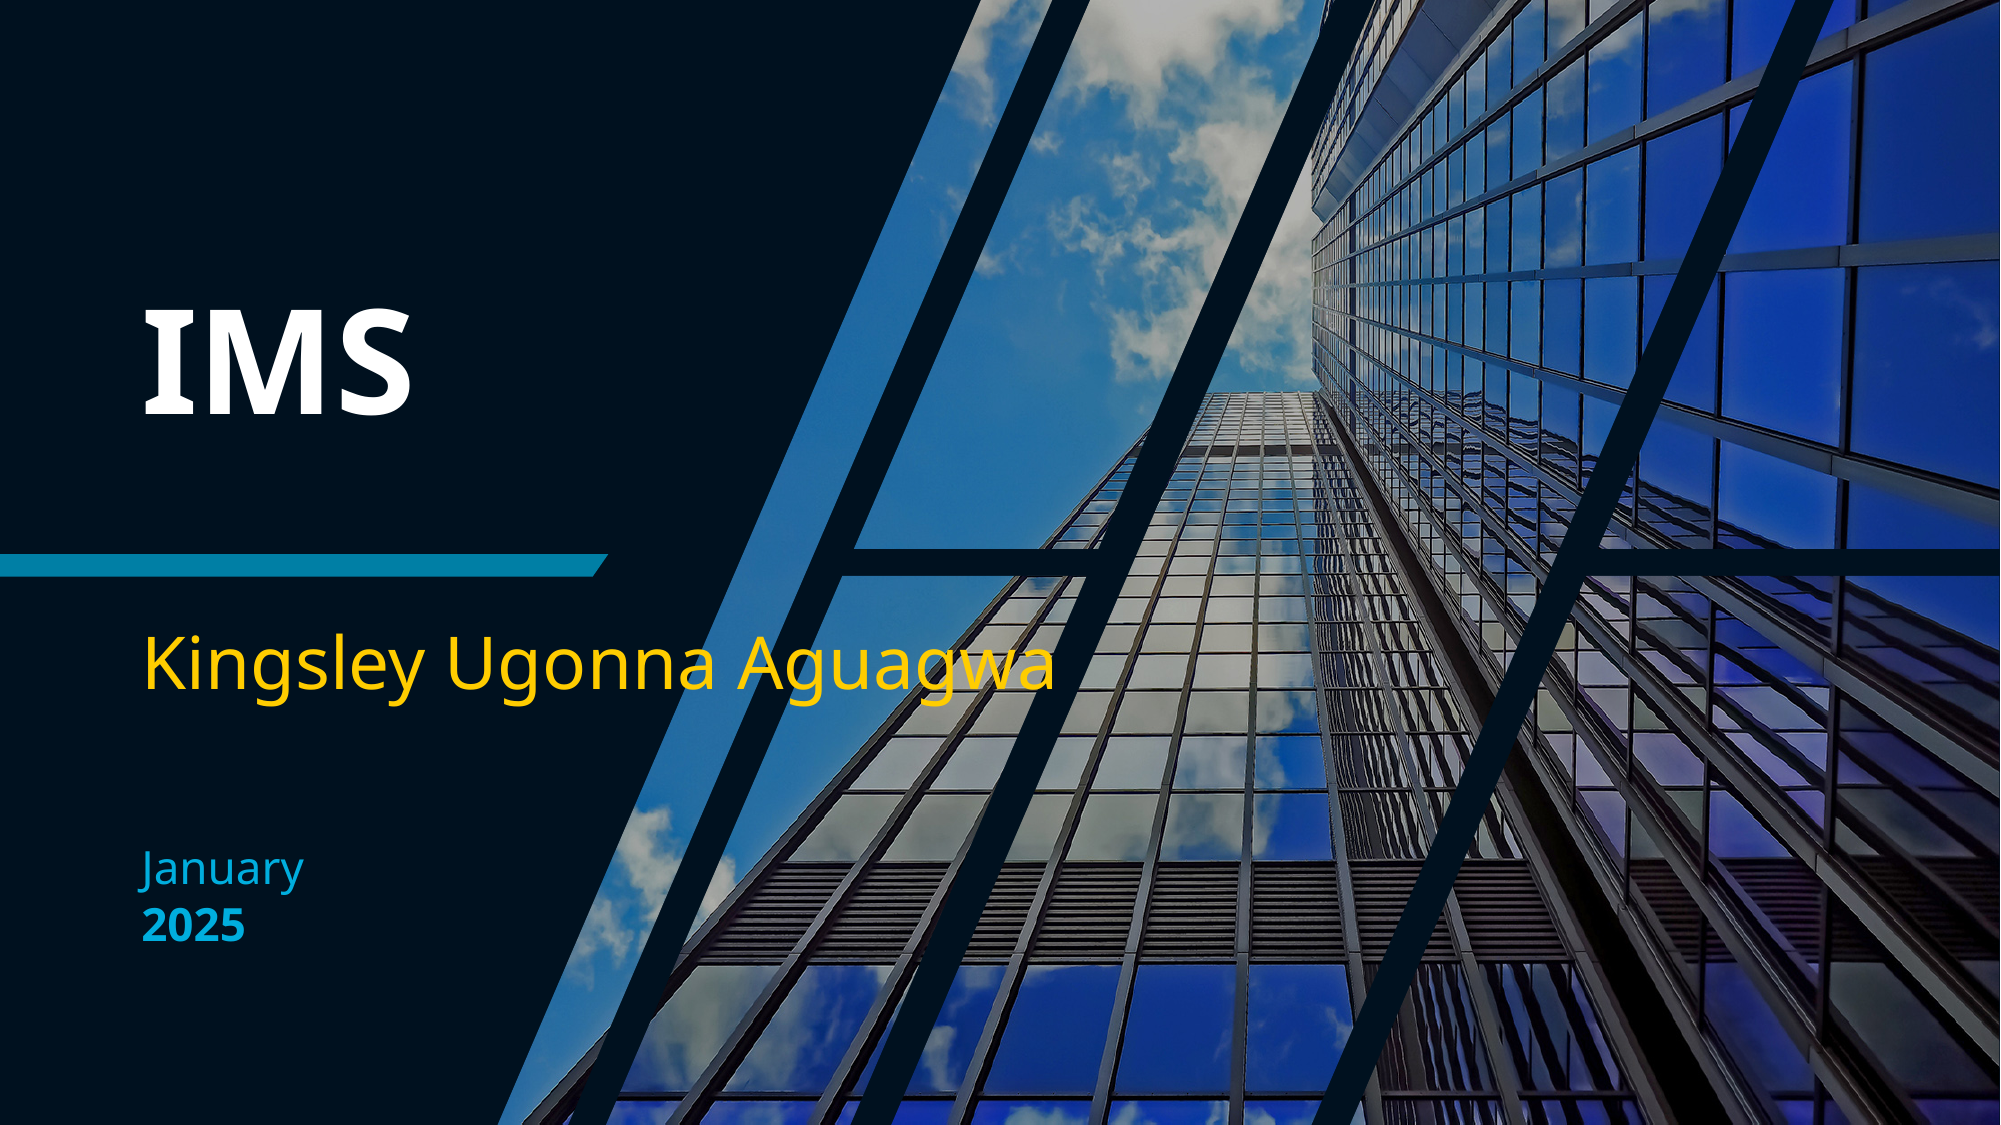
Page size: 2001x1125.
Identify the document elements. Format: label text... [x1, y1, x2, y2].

list January [126, 837, 497, 891]
list 2025 [126, 894, 497, 948]
picture [497, 0, 2000, 1125]
list Kingsley Ugonna Aguagwa [126, 619, 497, 800]
title IMS [126, 179, 497, 554]
